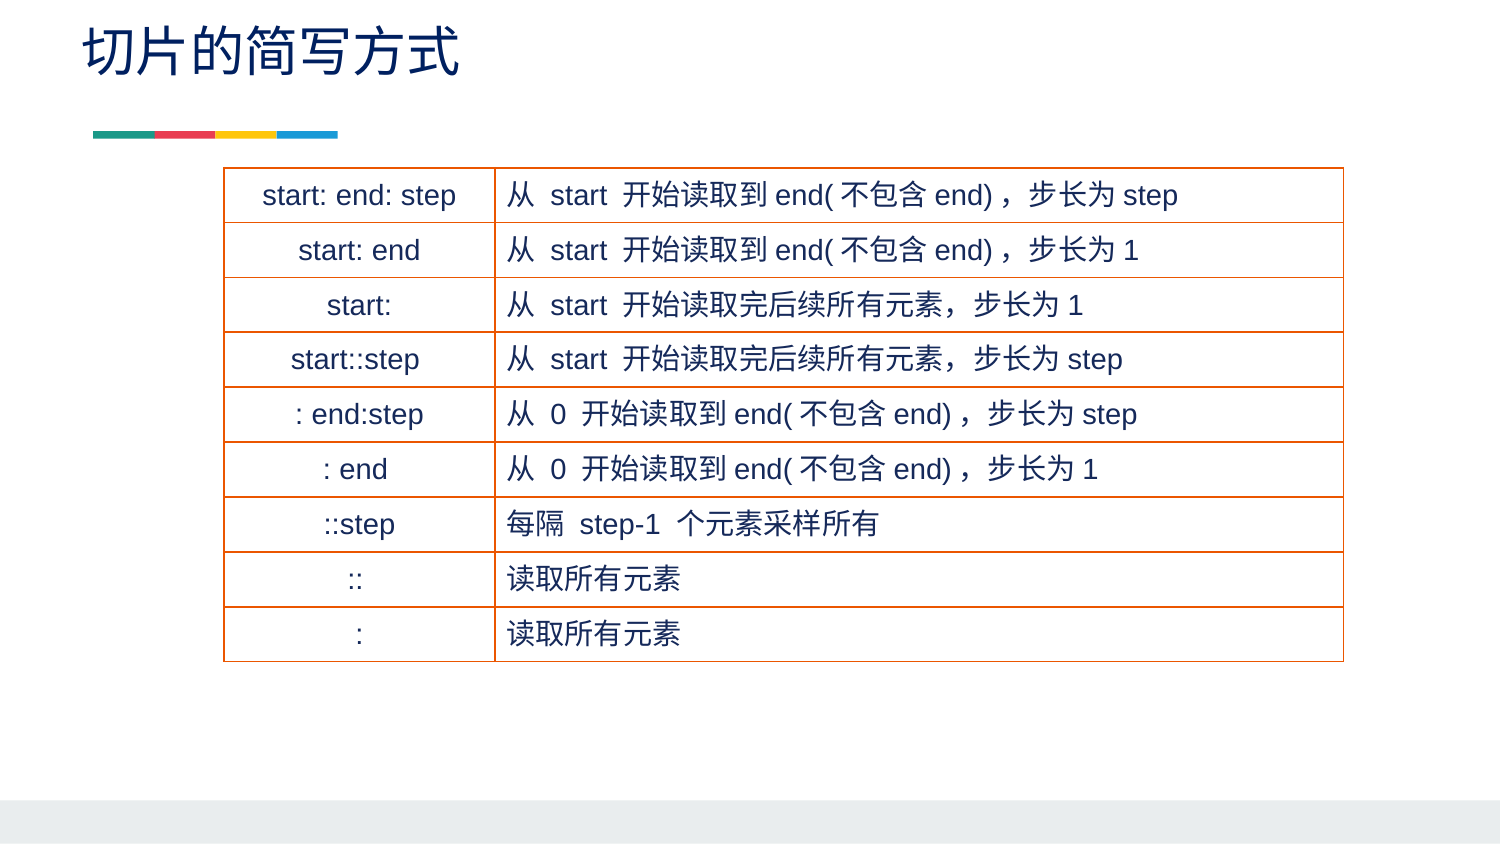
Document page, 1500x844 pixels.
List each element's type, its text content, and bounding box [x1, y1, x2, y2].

table_cell : end:step [225, 388, 494, 441]
table_cell 从 start 开始读取完后续所有元素，步长为step [496, 333, 1343, 386]
text_box 切片的简写方式 [66, 10, 510, 90]
table_cell : end [225, 443, 494, 496]
table_cell 从 0 开始读取到end(不包含end)，步长为step [496, 388, 1343, 441]
table_cell 从 0 开始读取到end(不包含end)，步长为1 [496, 443, 1343, 496]
table_header start: end: step [225, 169, 494, 222]
table_cell 每隔 step-1 个元素采样所有 [496, 498, 1343, 551]
table_cell : [225, 608, 494, 661]
table_cell 从 start 开始读取到end(不包含end)，步长为1 [496, 223, 1343, 277]
table_cell 从 start 开始读取完后续所有元素，步长为1 [496, 278, 1343, 331]
table_cell start: [225, 278, 494, 331]
table_cell 读取所有元素 [496, 608, 1343, 661]
table_cell 读取所有元素 [496, 553, 1343, 606]
table_header 从 start 开始读取到end(不包含end)，步长为step [496, 169, 1343, 222]
table_cell :: [225, 553, 494, 606]
table_cell start::step [225, 333, 494, 386]
table_cell start: end [225, 223, 494, 277]
table_cell ::step [225, 498, 494, 551]
